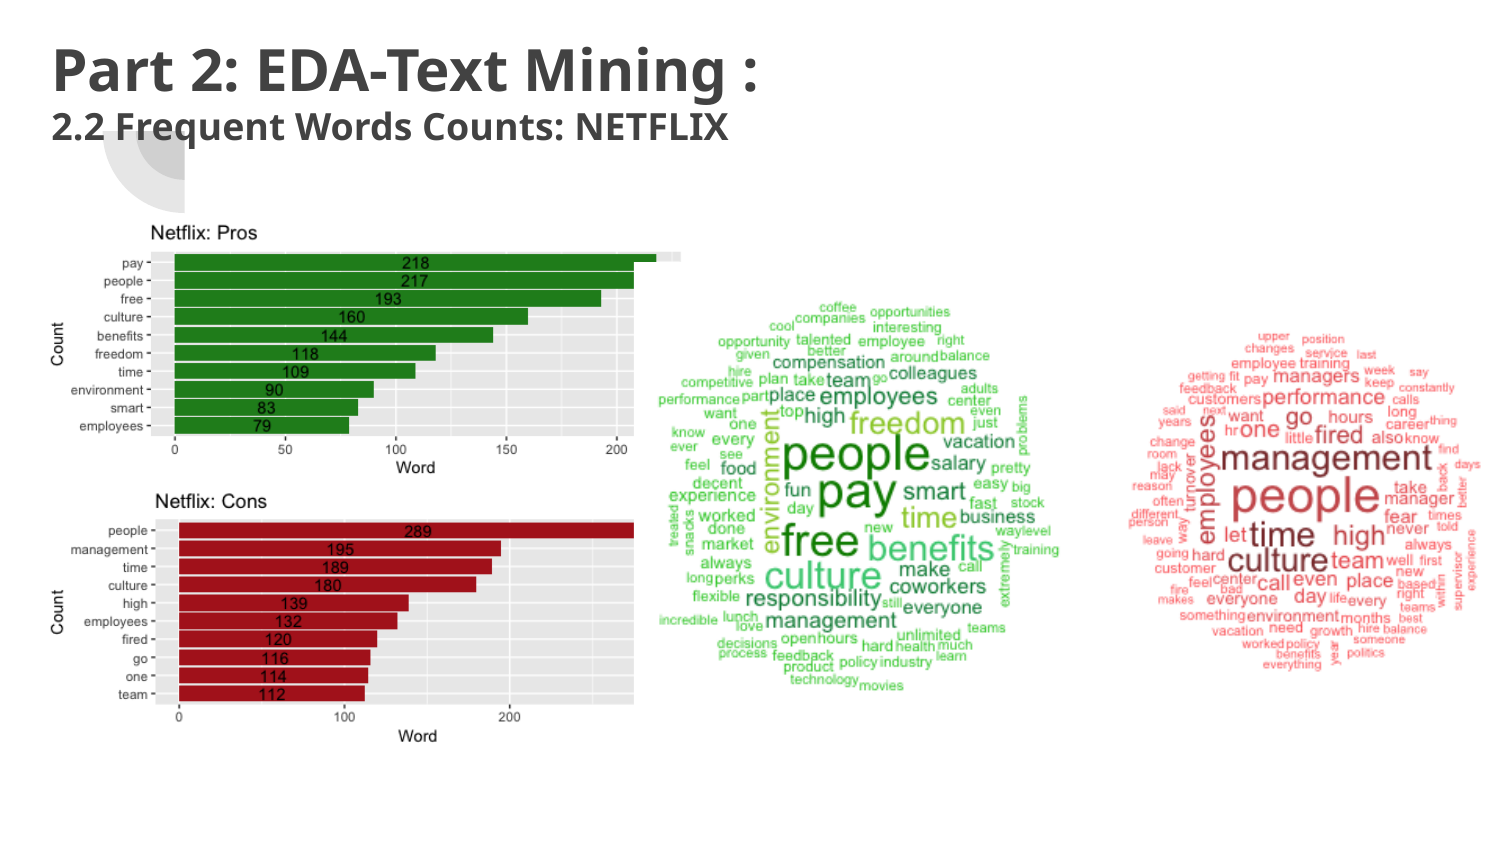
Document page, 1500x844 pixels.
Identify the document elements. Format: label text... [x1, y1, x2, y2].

picture [43, 216, 1500, 753]
text_box Part 2: EDA-Text Mining : 2.2 Frequent Words Counts: NETFLIX [36, 18, 1404, 118]
